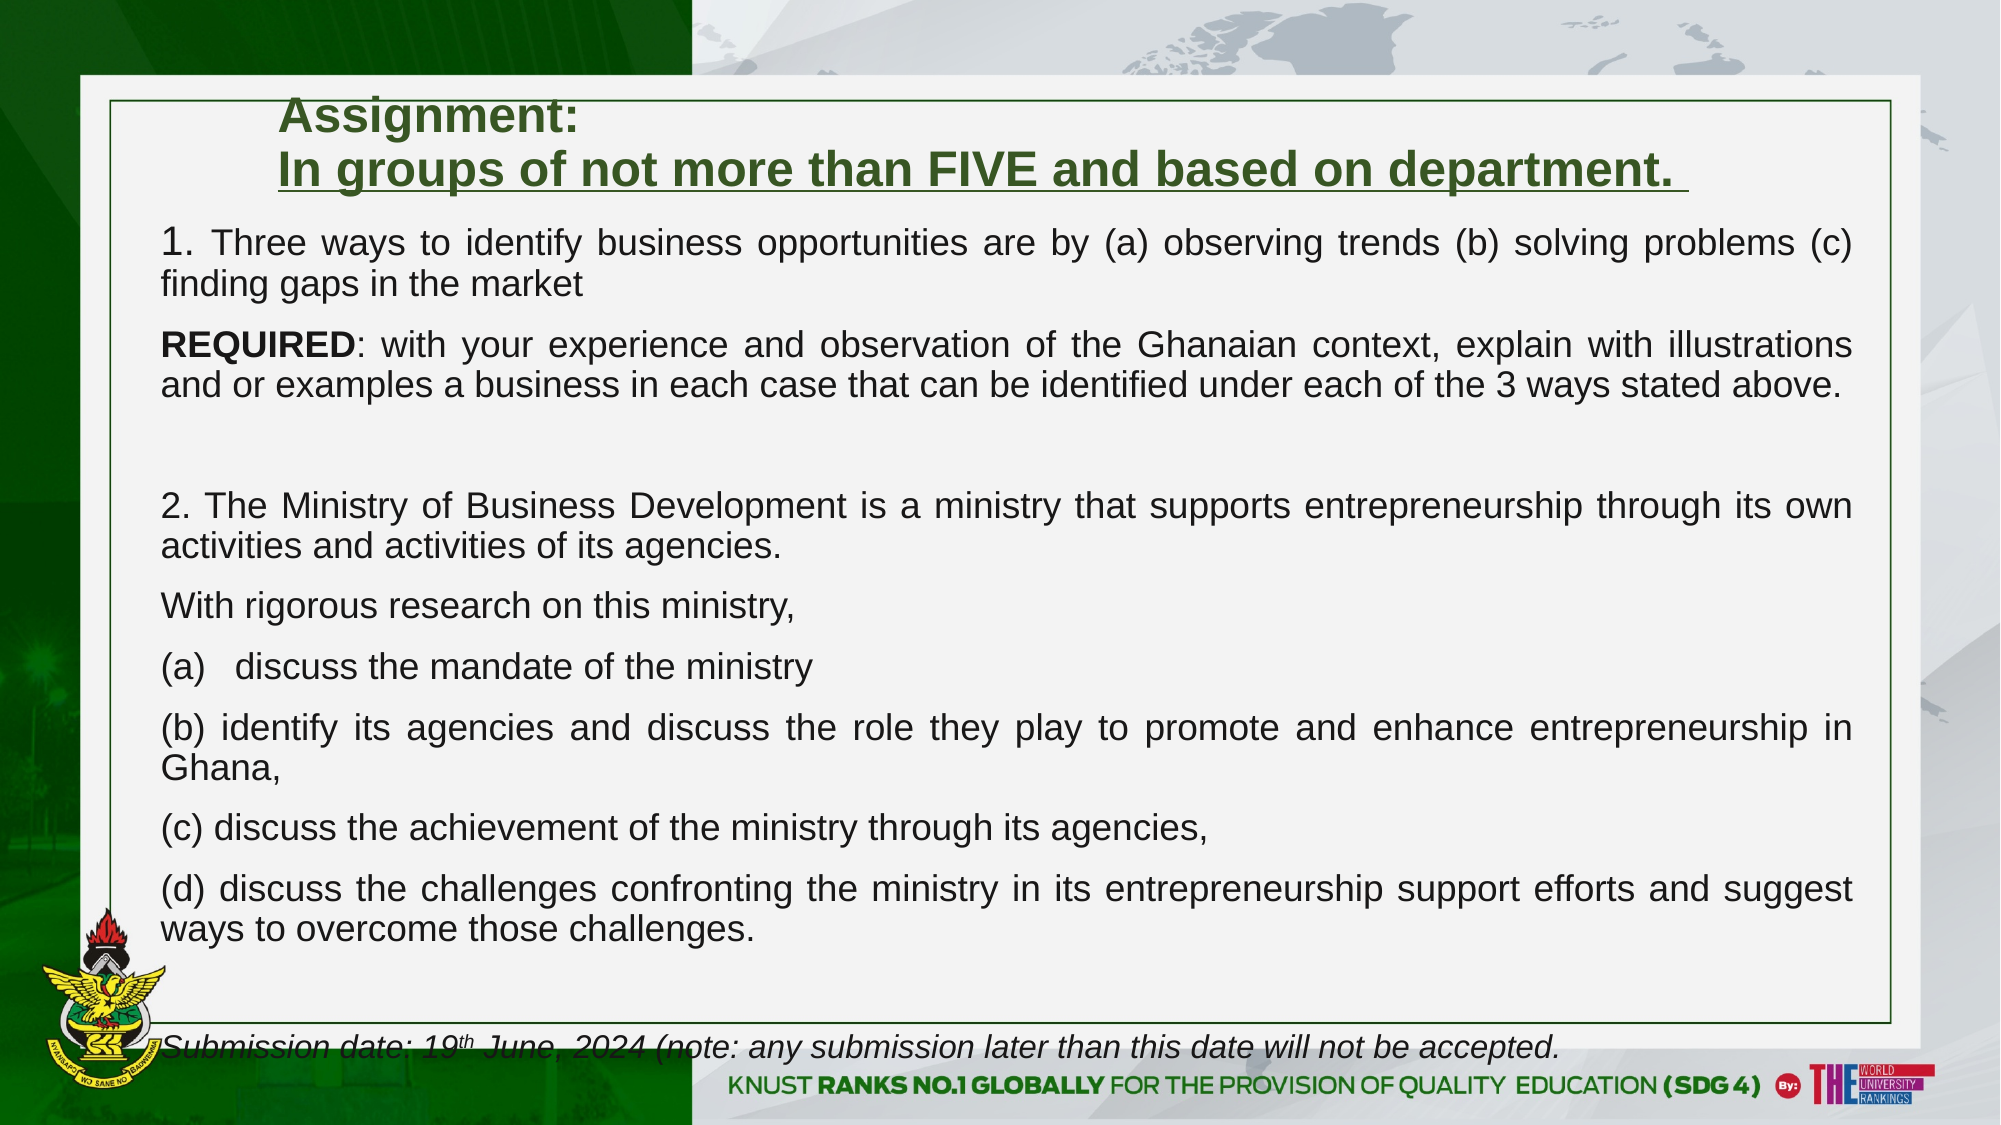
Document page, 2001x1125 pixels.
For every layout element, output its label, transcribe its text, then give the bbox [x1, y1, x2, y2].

list 1. Three ways to identify business opportunities are by (a) observing trends (b) solving problems (c) finding gaps in the market REQUIRED: with your experience and observation of the Ghanaian context, explain with illustrations and or examples a business in each case that can be identified under each of the 3 ways stated above. 2. The Ministry of Business Development is a ministry that supports entrepreneurship through its own activities and activities of its agencies. With rigorous research on this ministry, discuss the mandate of the ministry (b) identify its agencies and discuss the role they play to promote and enhance entrepreneurship in Ghana, (c) discuss the achievement of the ministry through its agencies, (d) discuss the challenges confronting the ministry in its entrepreneurship support efforts and suggest ways to overcome those challenges. Submission date: 19th June, 2024 (note: any submission later than this date will not be accepted. [145, 212, 1869, 1113]
picture [0, 0, 2001, 1125]
title Assignment: In groups of not more than FIVE and based on department. [262, 75, 1713, 212]
